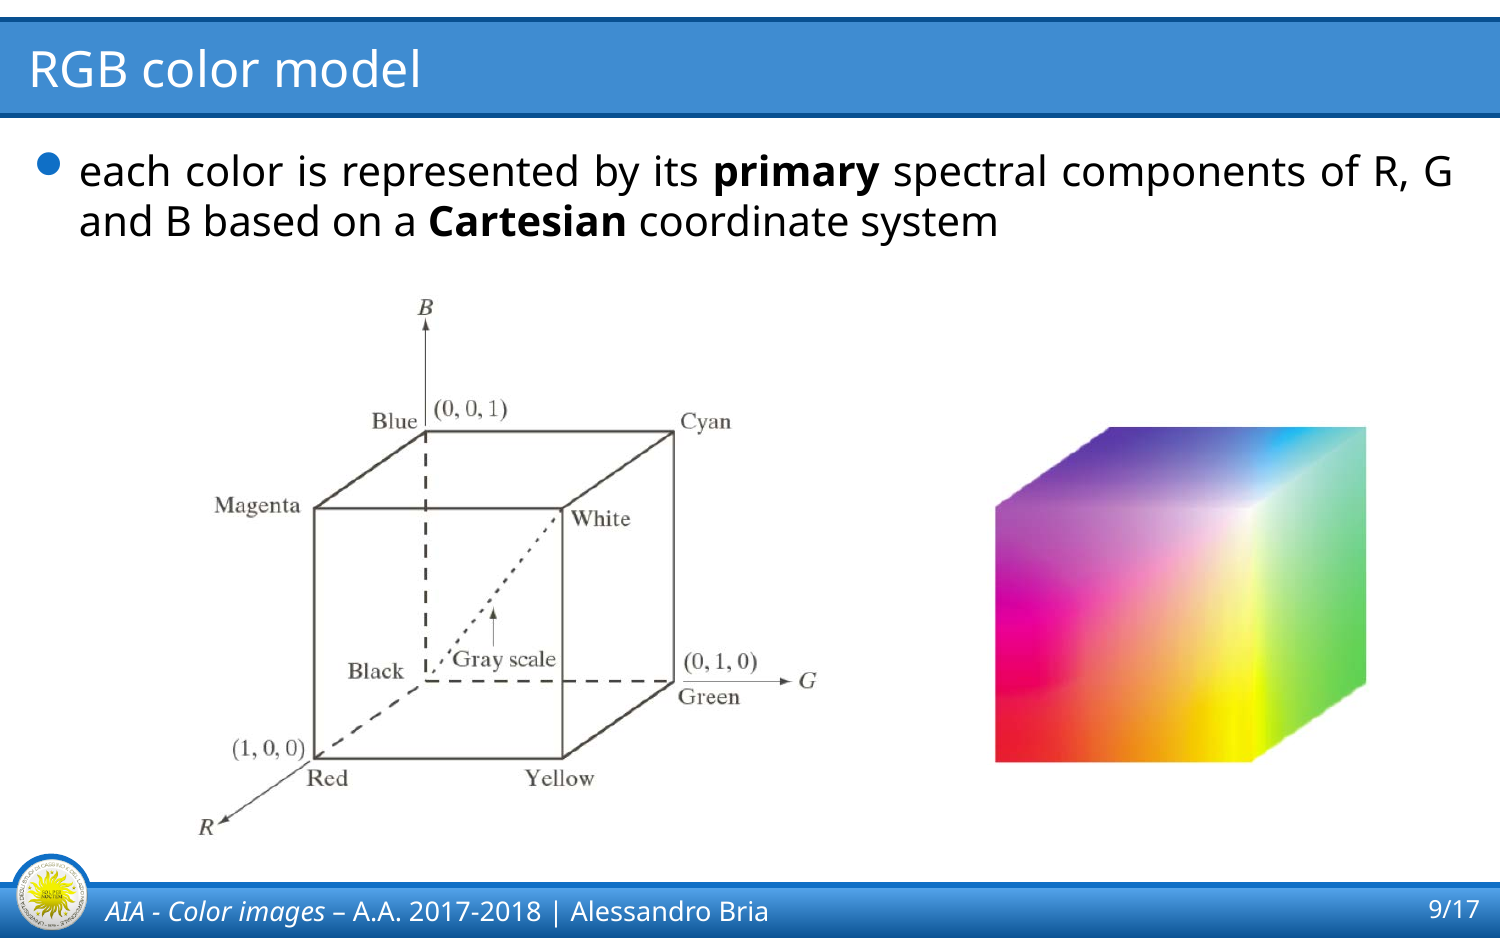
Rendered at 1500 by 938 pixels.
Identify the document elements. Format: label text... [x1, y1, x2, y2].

picture [986, 421, 1370, 765]
picture [15, 858, 88, 931]
list each color is represented by its primary spectral components of R, G and B based on a Cartesian coordinate system [33, 126, 1455, 857]
title RGB color model [0, 18, 1500, 117]
picture [165, 287, 830, 857]
